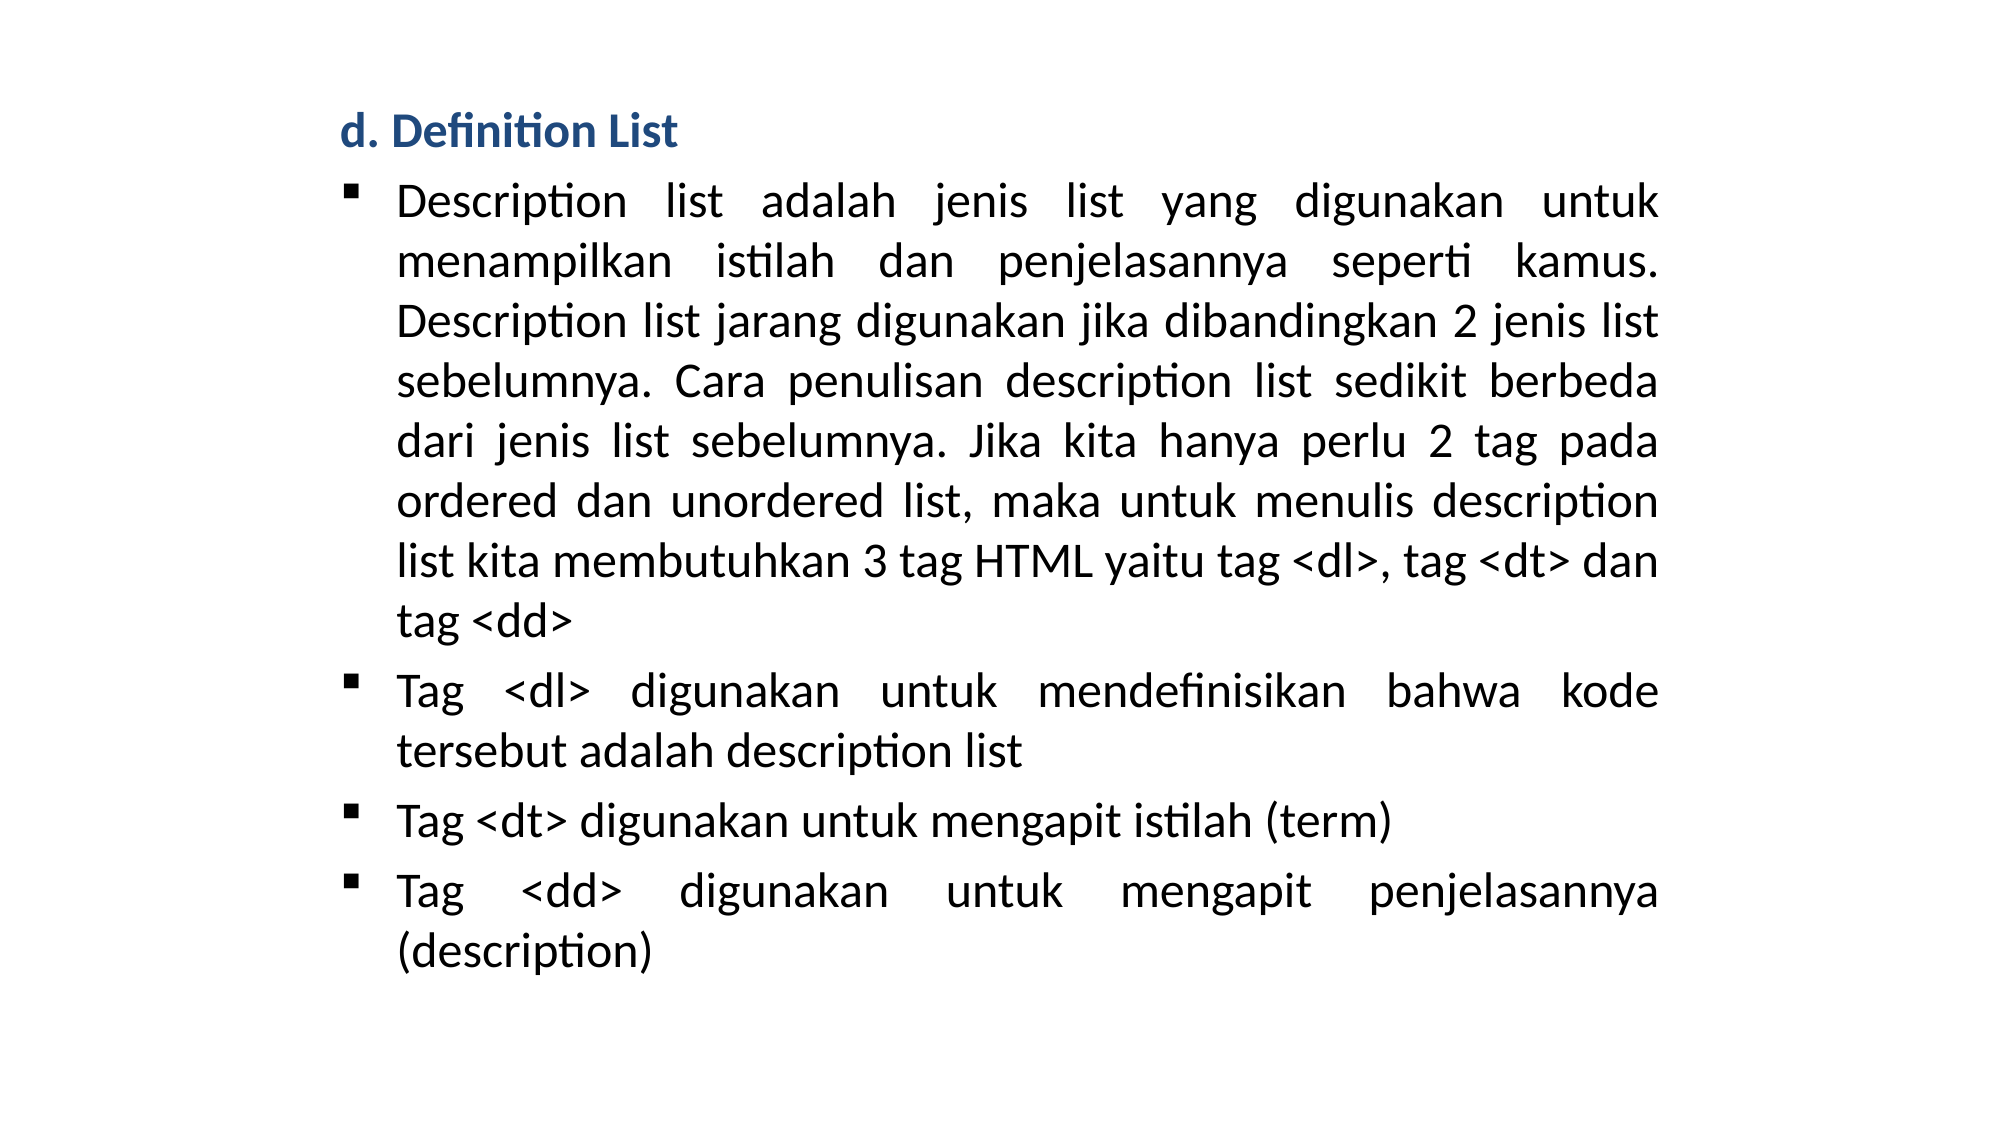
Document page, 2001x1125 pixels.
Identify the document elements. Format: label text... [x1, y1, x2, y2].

list d. Definition List Description list adalah jenis list yang digunakan untuk menampilkan istilah dan penjelasannya seperti kamus. Description list jarang digunakan jika dibandingkan 2 jenis list sebelumnya. Cara penulisan description list sedikit berbeda dari jenis list sebelumnya. Jika kita hanya perlu 2 tag pada ordered dan unordered list, maka untuk menulis description list kita membutuhkan 3 tag HTML yaitu tag <dl>, tag <dt> dan tag <dd> Tag <dl> digunakan untuk mendefinisikan bahwa kode tersebut adalah description list Tag <dt> digunakan untuk mengapit istilah (term) Tag <dd> digunakan untuk mengapit penjelasannya (description) [324, 90, 1675, 402]
